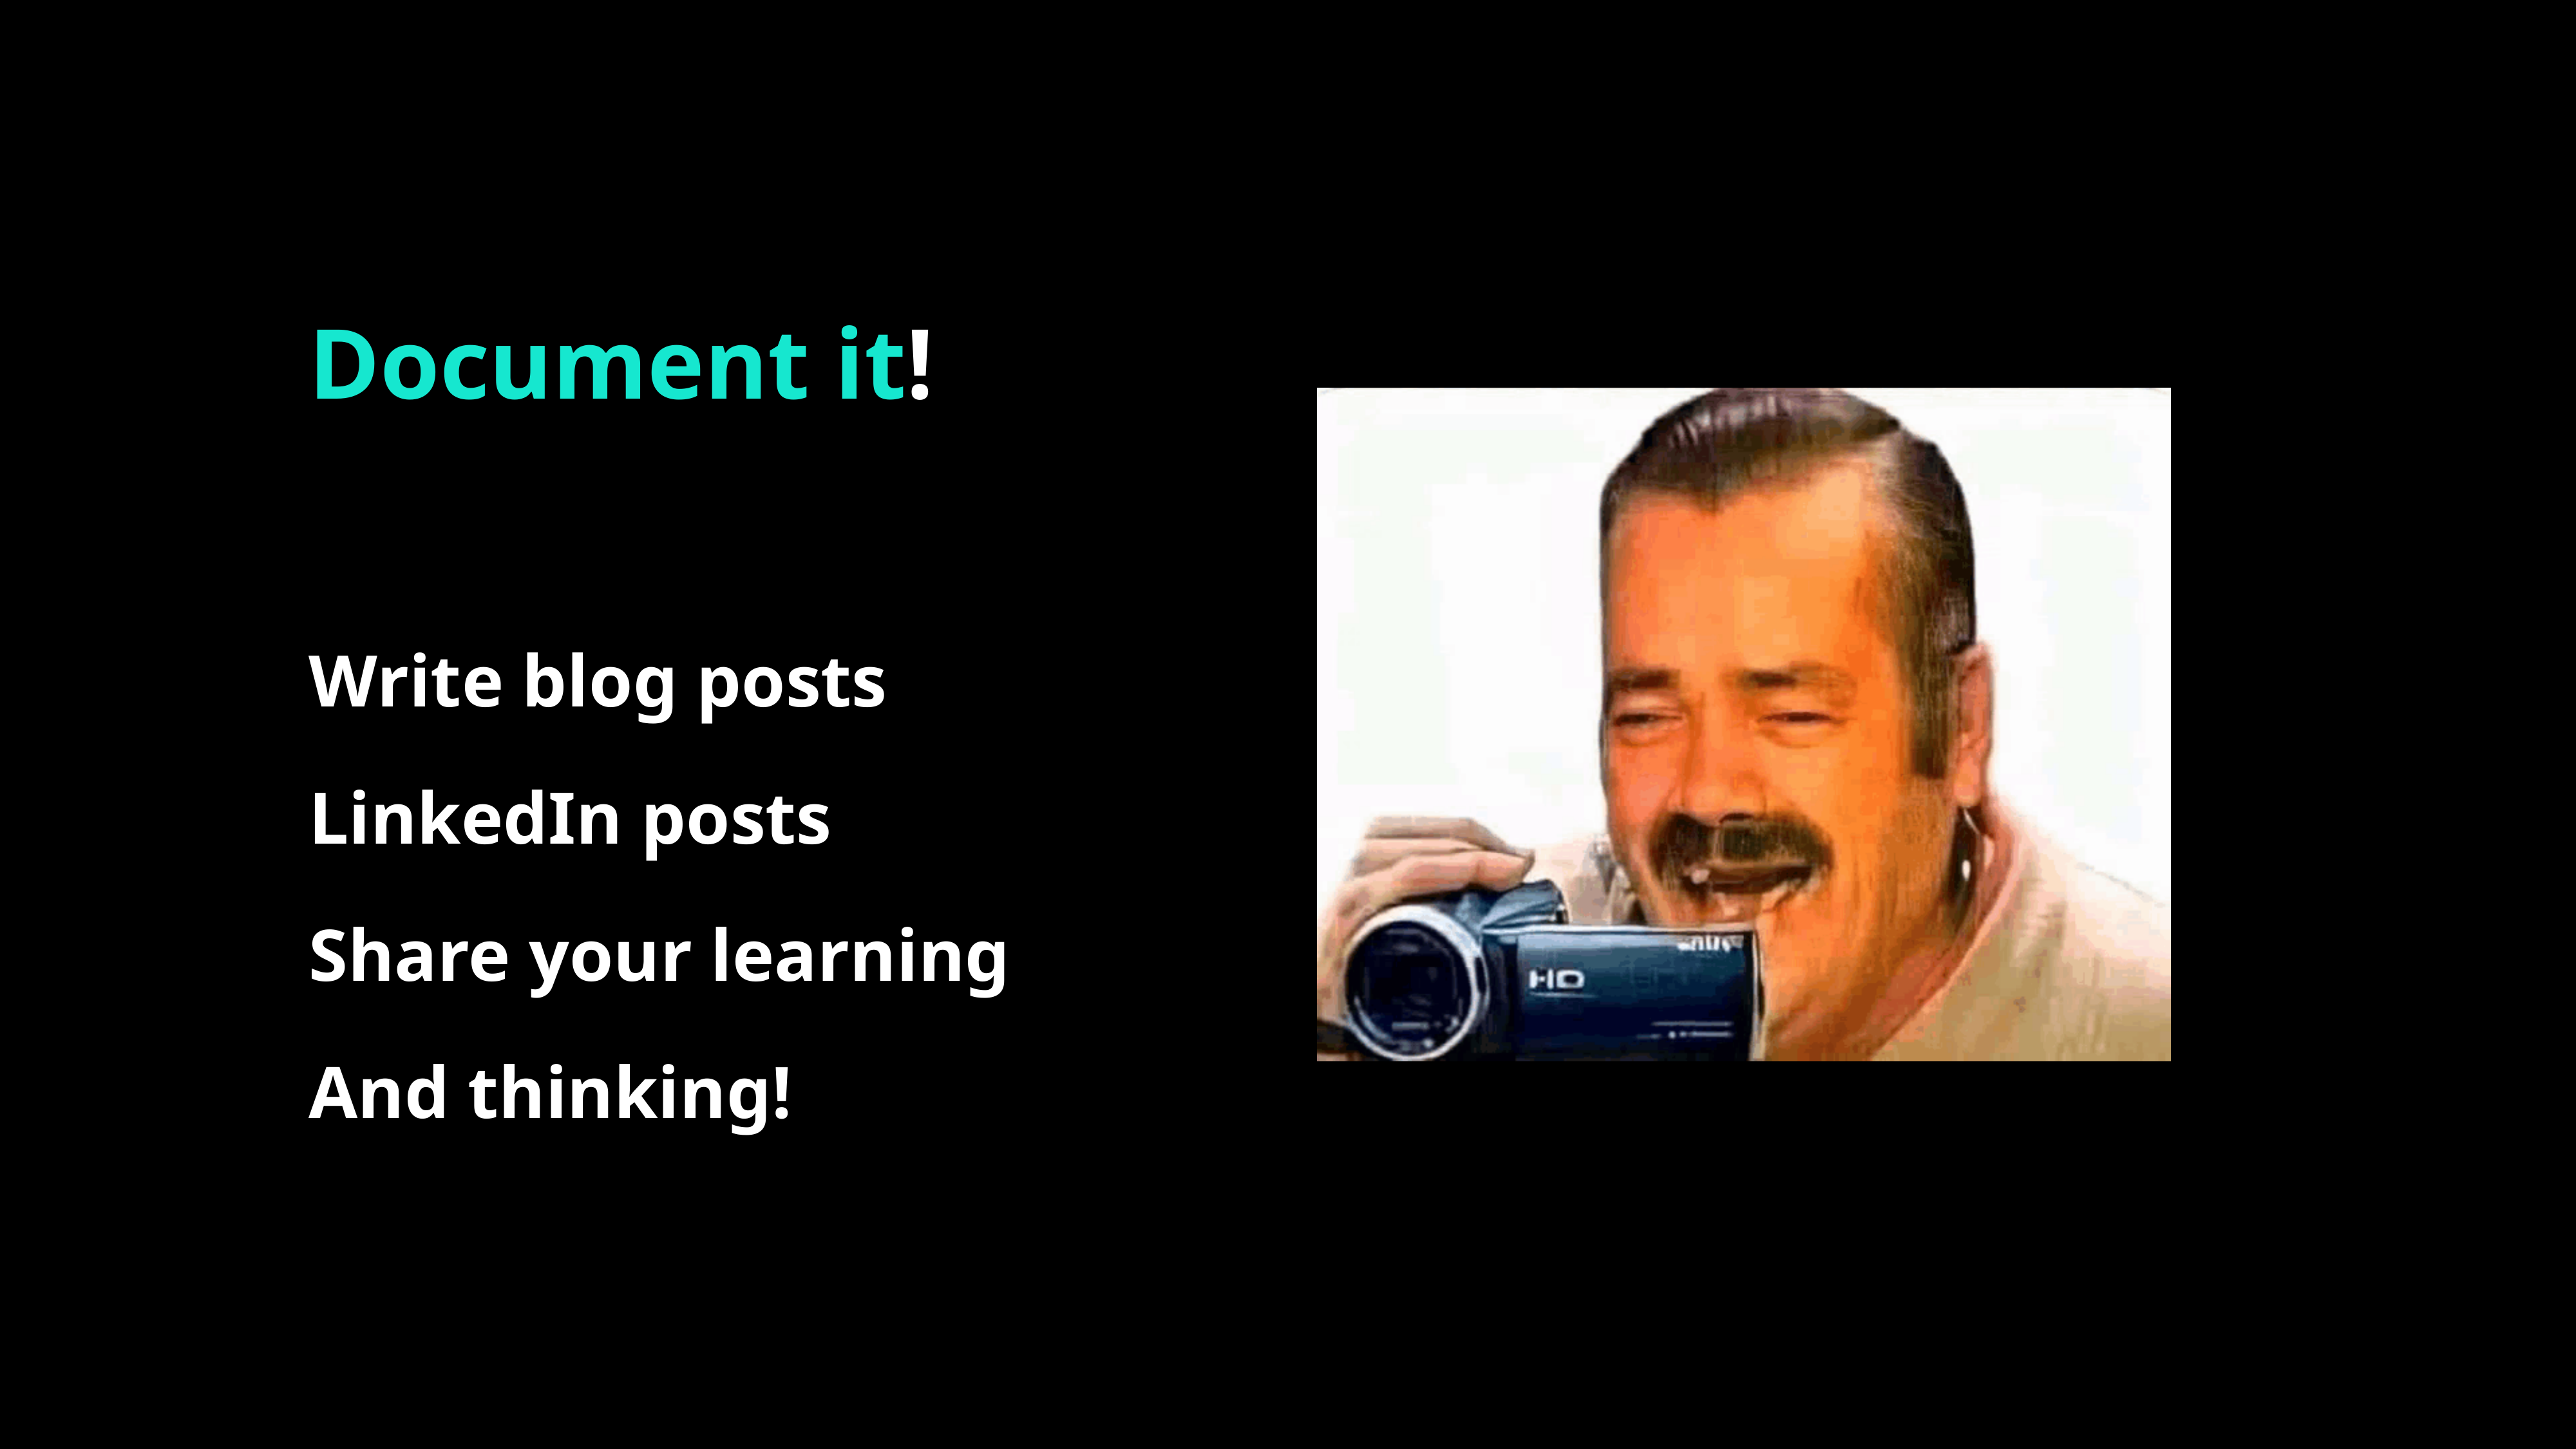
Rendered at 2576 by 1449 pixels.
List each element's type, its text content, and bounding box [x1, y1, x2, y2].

picture [1317, 387, 2172, 1062]
text_box Document it! Write blog posts LinkedIn posts Share your learning And thinking! [303, 310, 1016, 1139]
